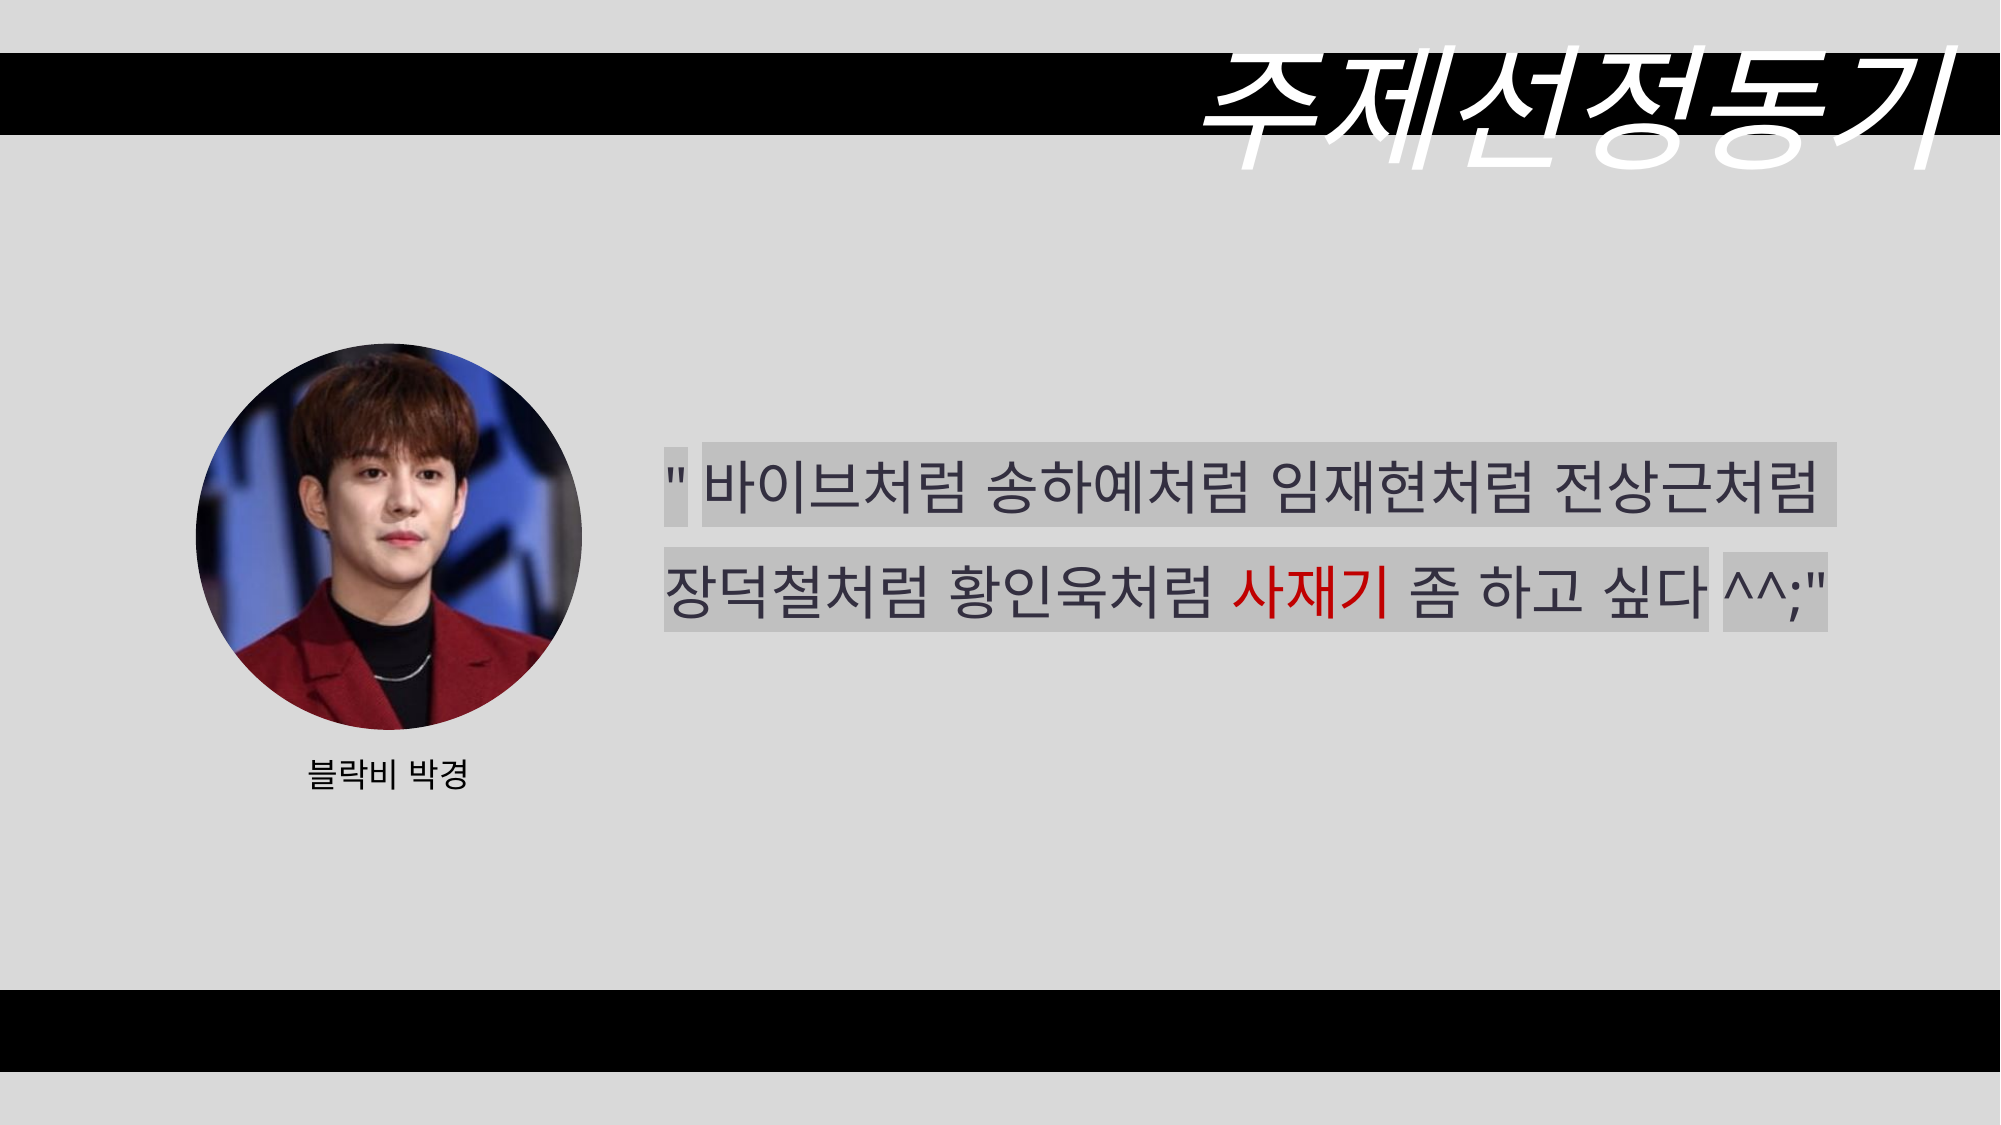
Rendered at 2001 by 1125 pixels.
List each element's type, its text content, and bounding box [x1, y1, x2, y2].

text_box 블락비 박경 [265, 746, 513, 802]
text_box "바이브처럼 송하예처럼 임재현처럼 전상근처럼 장덕철처럼 황인욱처럼 사재기 좀 하고 싶다^^;" [649, 409, 1852, 634]
text_box [0, 989, 2000, 1073]
picture [195, 343, 582, 730]
text_box 주제선정동기 [1144, 14, 1988, 195]
text_box [1988, 52, 2000, 136]
text_box [0, 52, 1144, 136]
